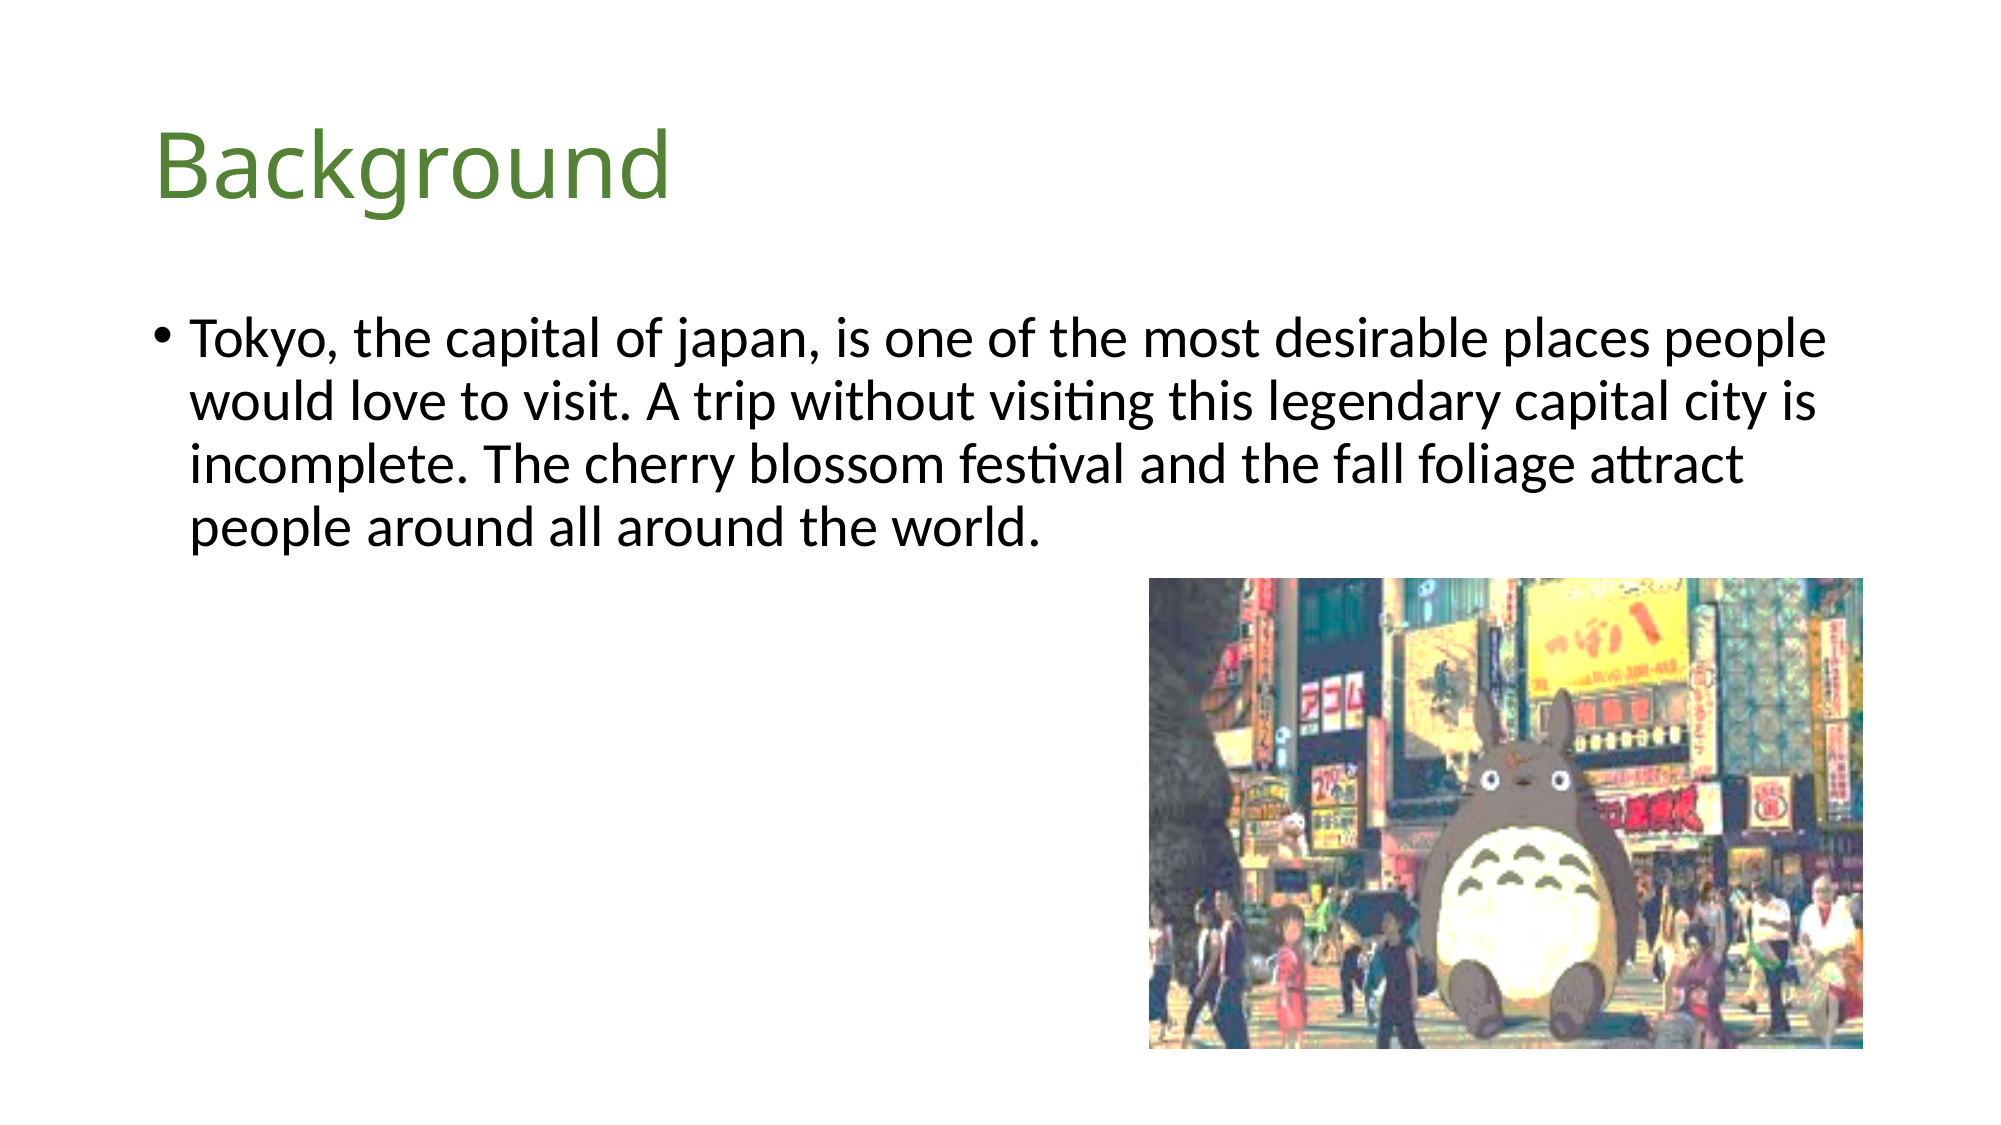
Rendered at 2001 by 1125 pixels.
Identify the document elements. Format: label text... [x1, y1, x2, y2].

picture [1149, 577, 1863, 1049]
list Tokyo, the capital of japan, is one of the most desirable places people would love to visit. A trip without visiting this legendary capital city is incomplete. The cherry blossom festival and the fall foliage attract people around all around the world. [137, 299, 1863, 1014]
title Background [137, 59, 1863, 278]
